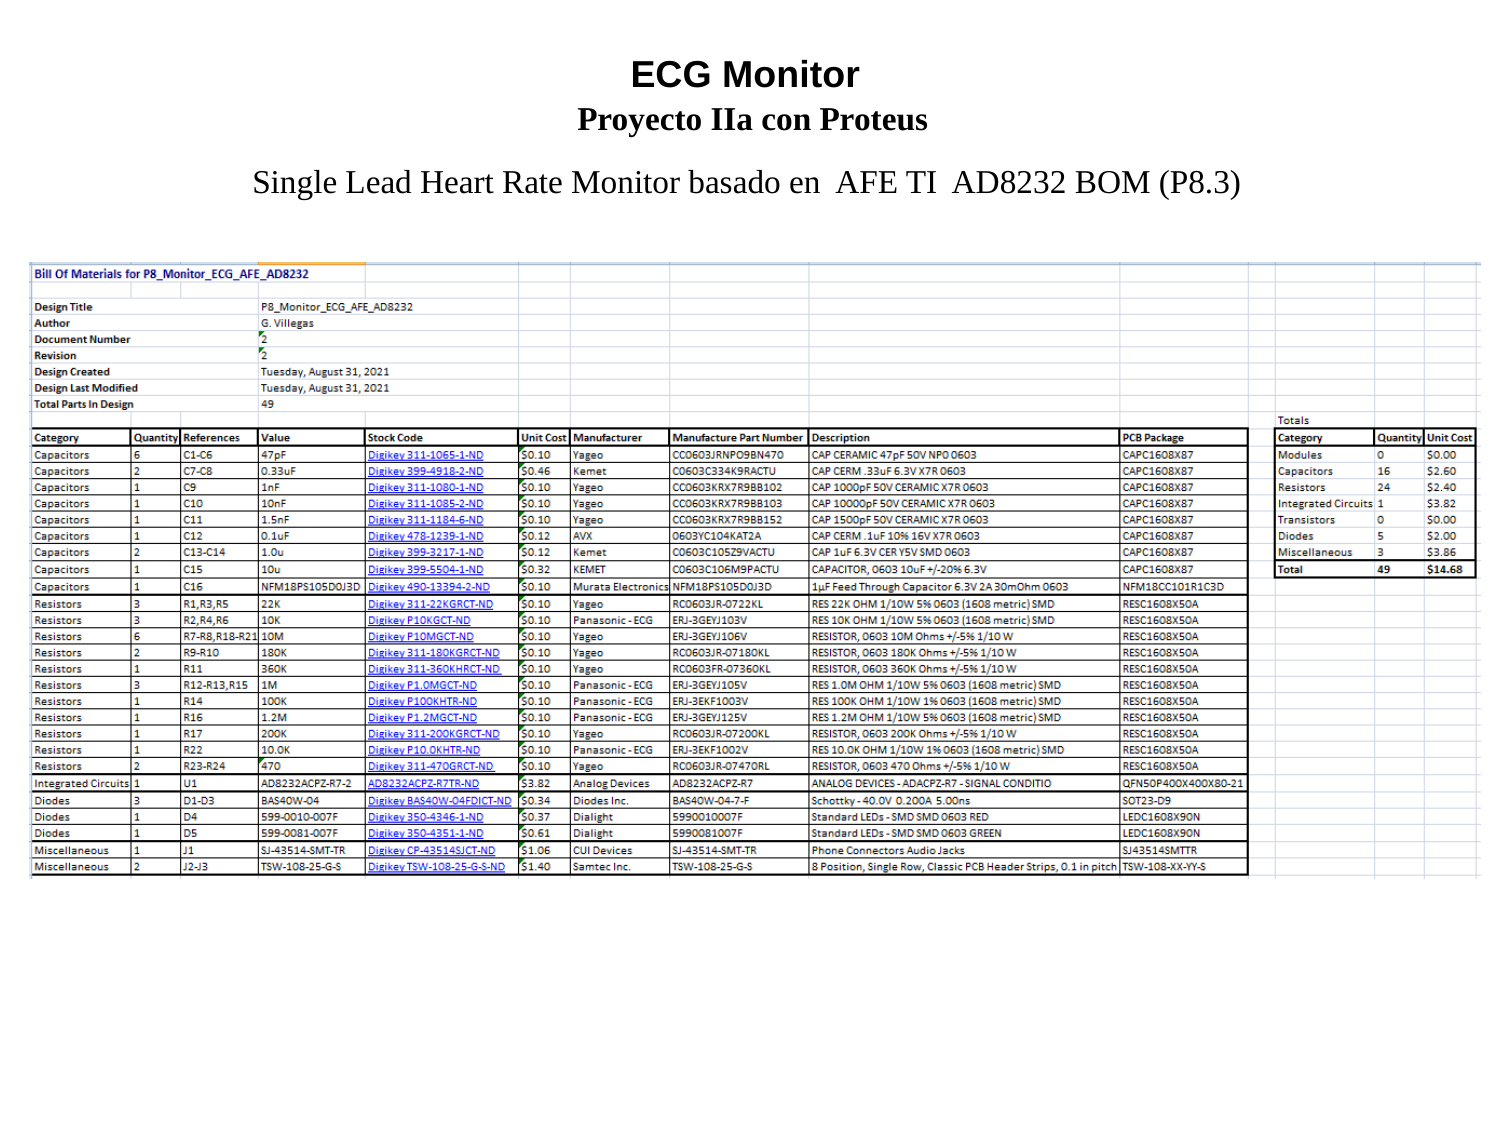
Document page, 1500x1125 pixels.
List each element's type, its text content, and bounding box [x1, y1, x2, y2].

text_box ECG Monitor [615, 42, 888, 103]
text_box Proyecto IIa con Proteus [562, 89, 950, 145]
picture [29, 262, 1481, 879]
text_box Single Lead Heart Rate Monitor basado en AFE TI AD8232 BOM (P8.3) [237, 152, 1263, 208]
